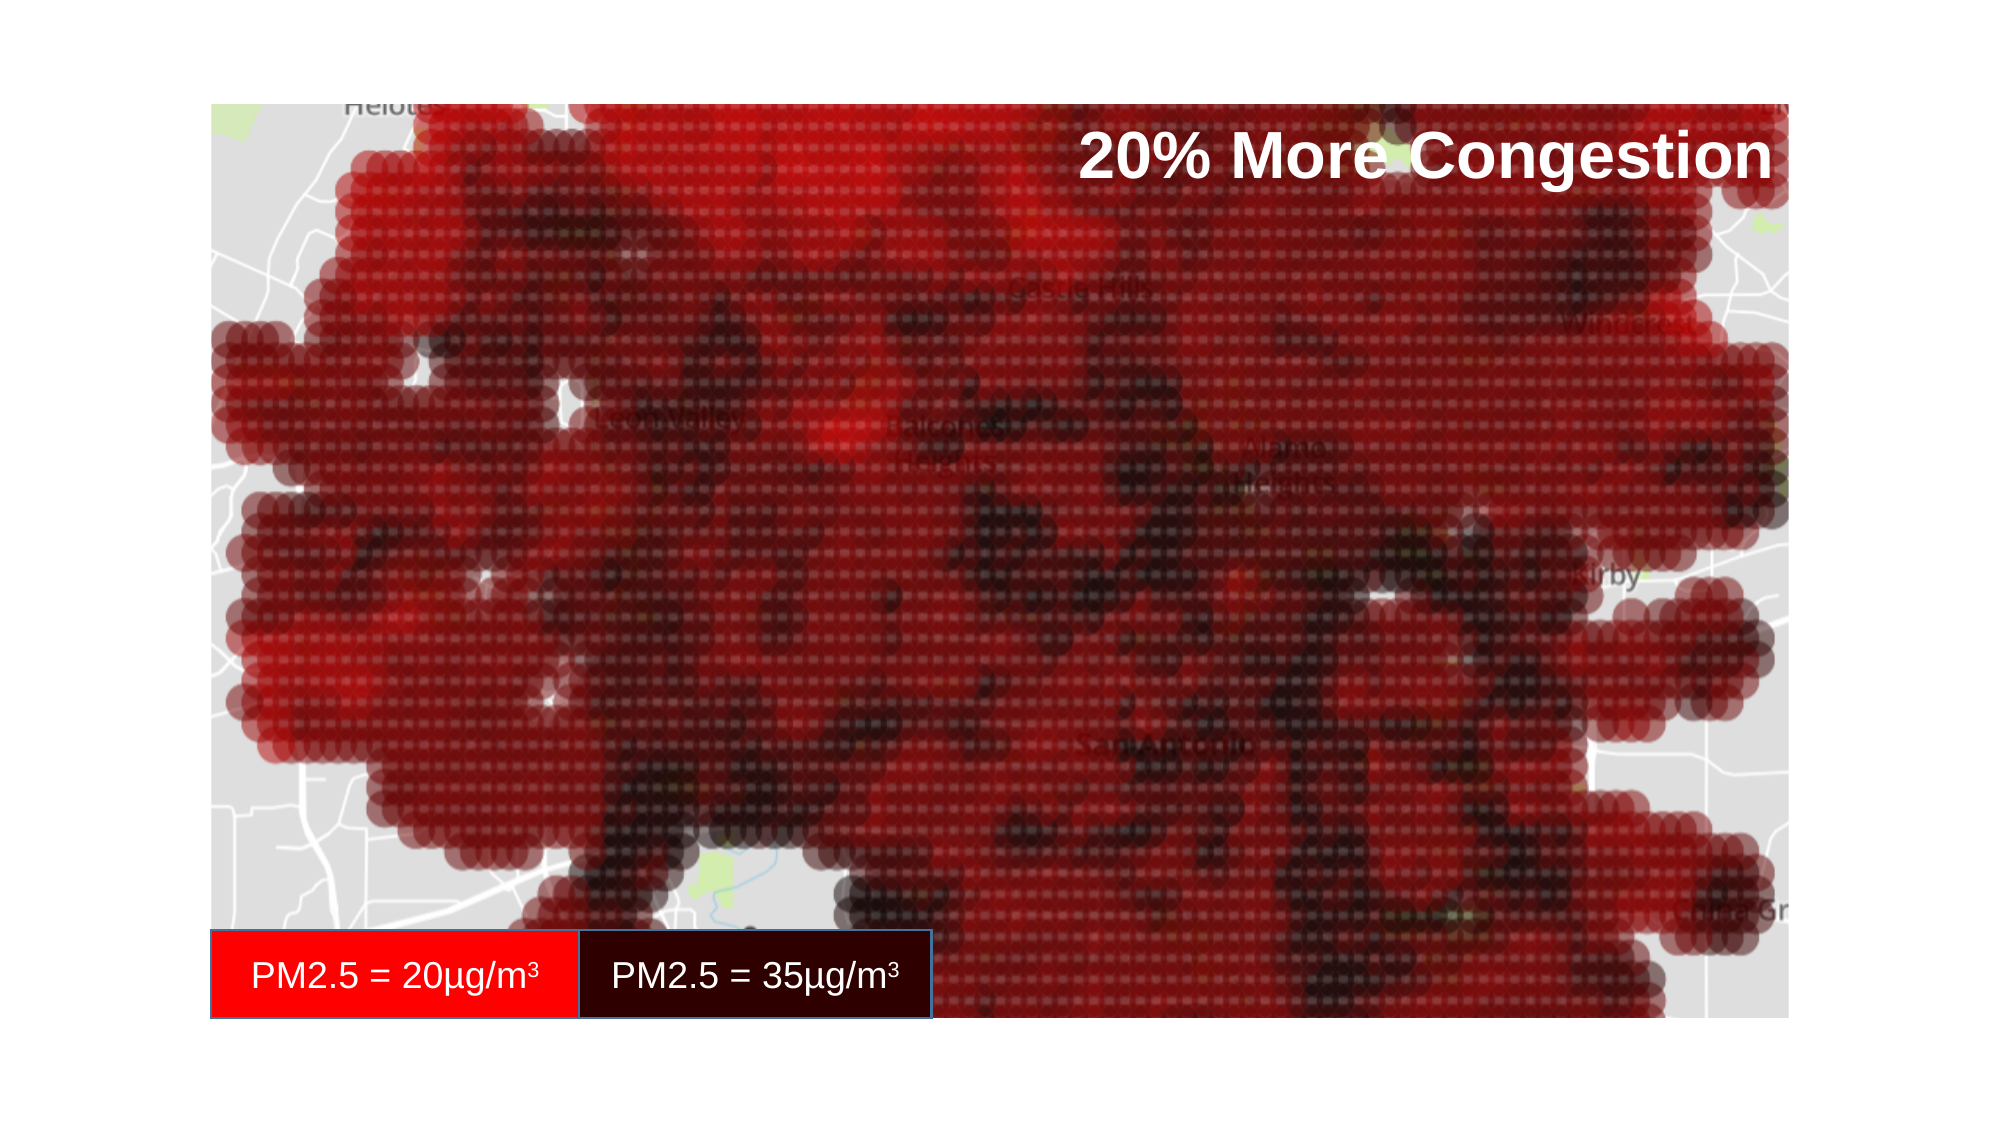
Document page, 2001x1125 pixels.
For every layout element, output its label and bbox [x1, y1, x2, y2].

picture [211, 104, 1789, 1018]
